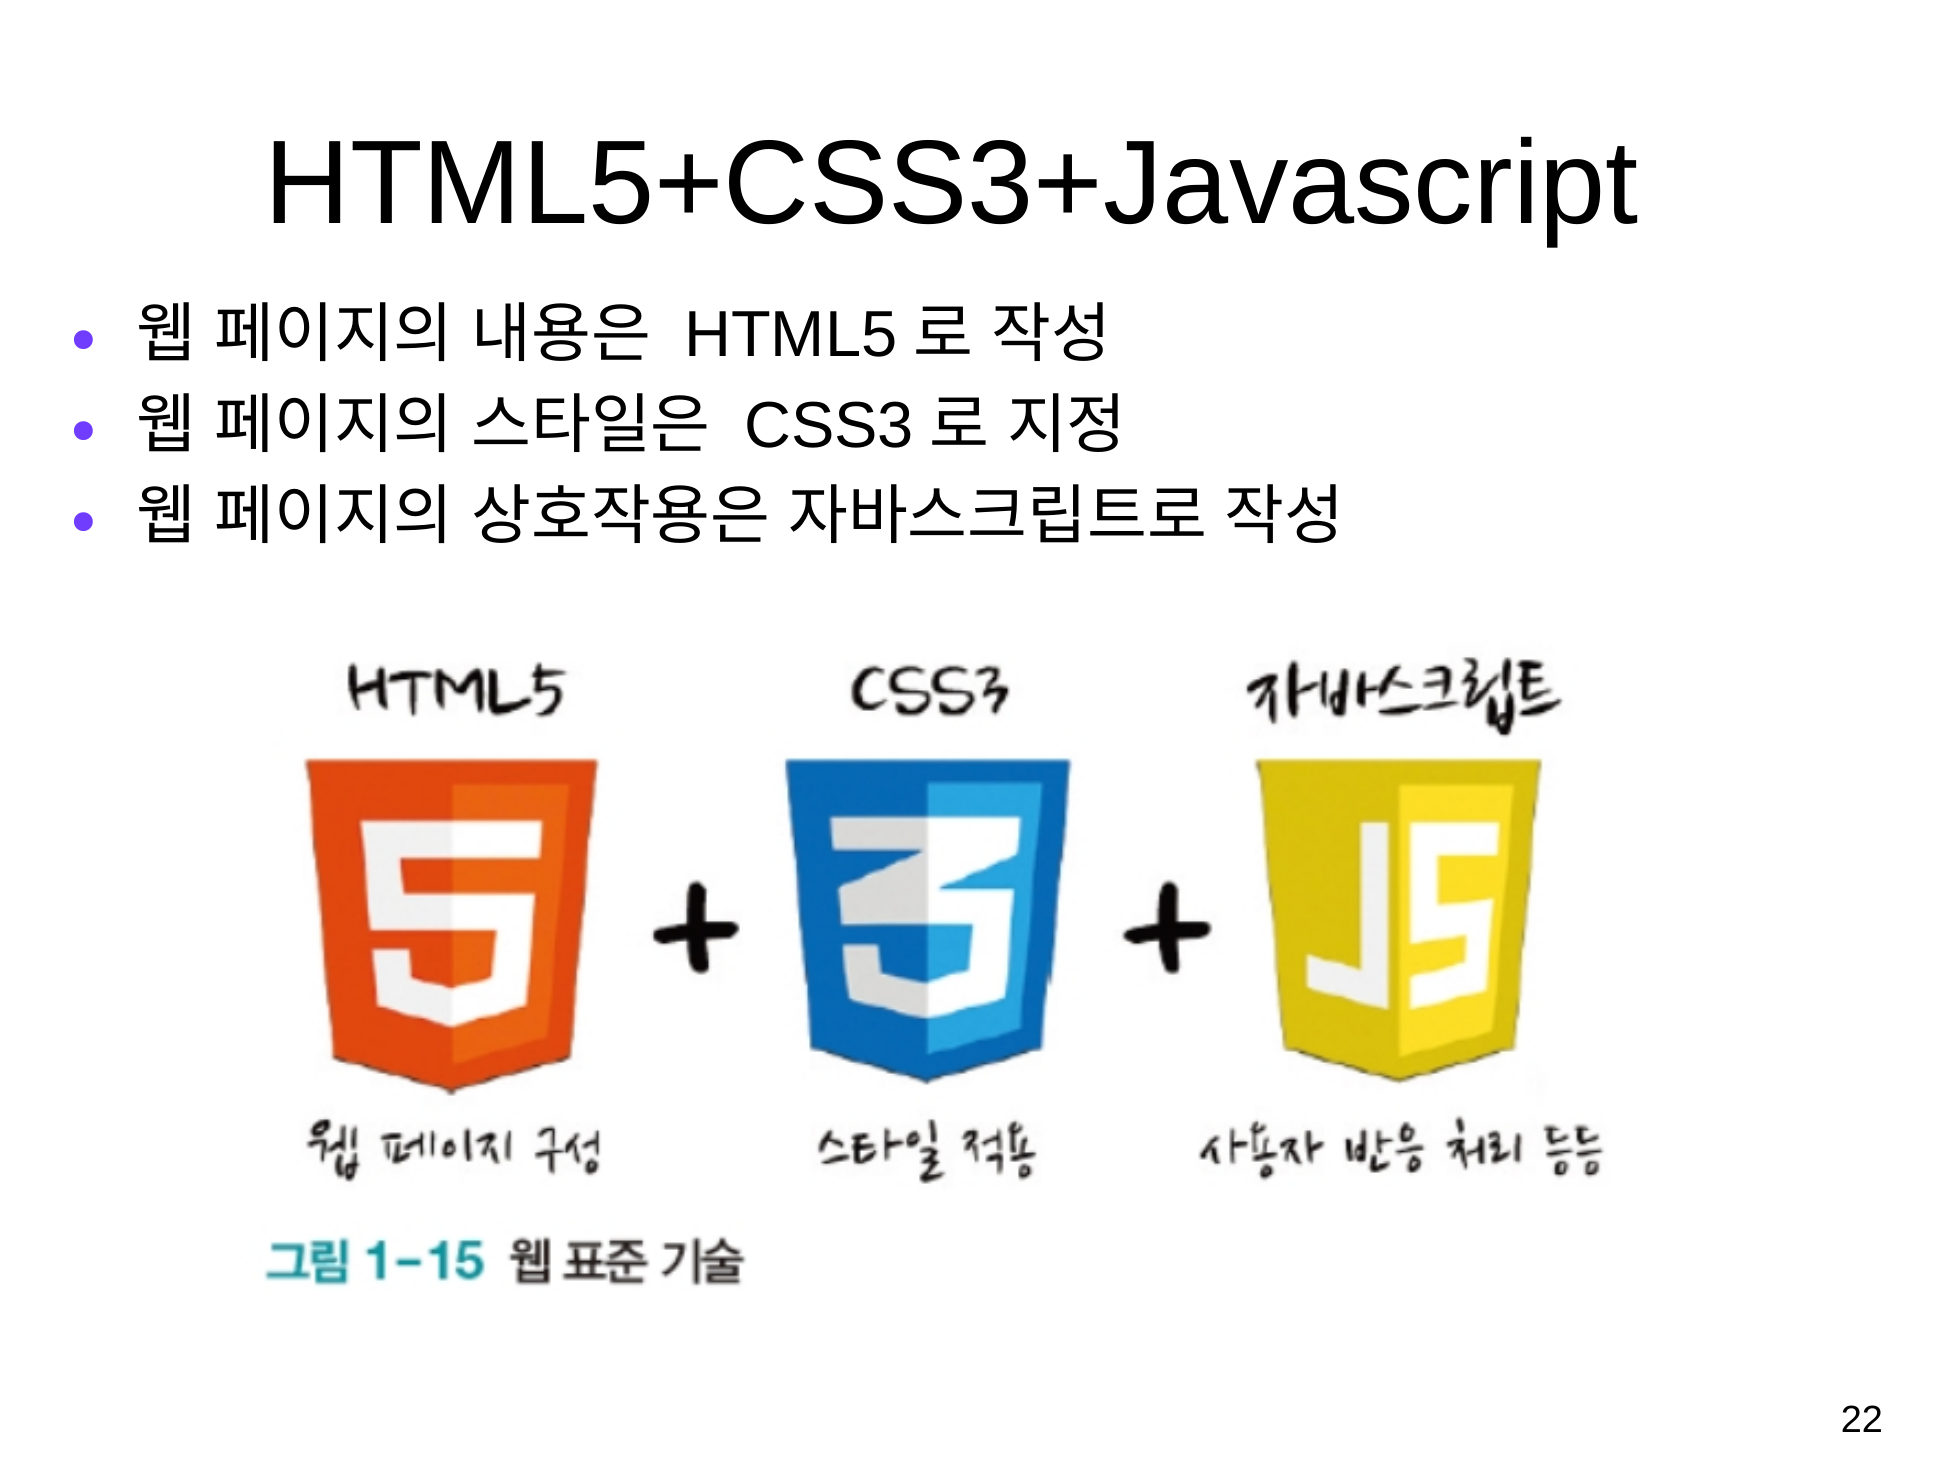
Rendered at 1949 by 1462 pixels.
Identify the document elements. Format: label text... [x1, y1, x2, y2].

slide_number ‹#› [1496, 1372, 1899, 1462]
picture [241, 623, 1662, 1316]
title HTML5+CSS3+Javascript [156, 92, 1749, 255]
list 웹 페이지의 내용은 HTML5로 작성 웹 페이지의 스타일은 CSS3로 지정 웹 페이지의 상호작용은 자바스크립트로 작성 [48, 284, 1897, 1343]
